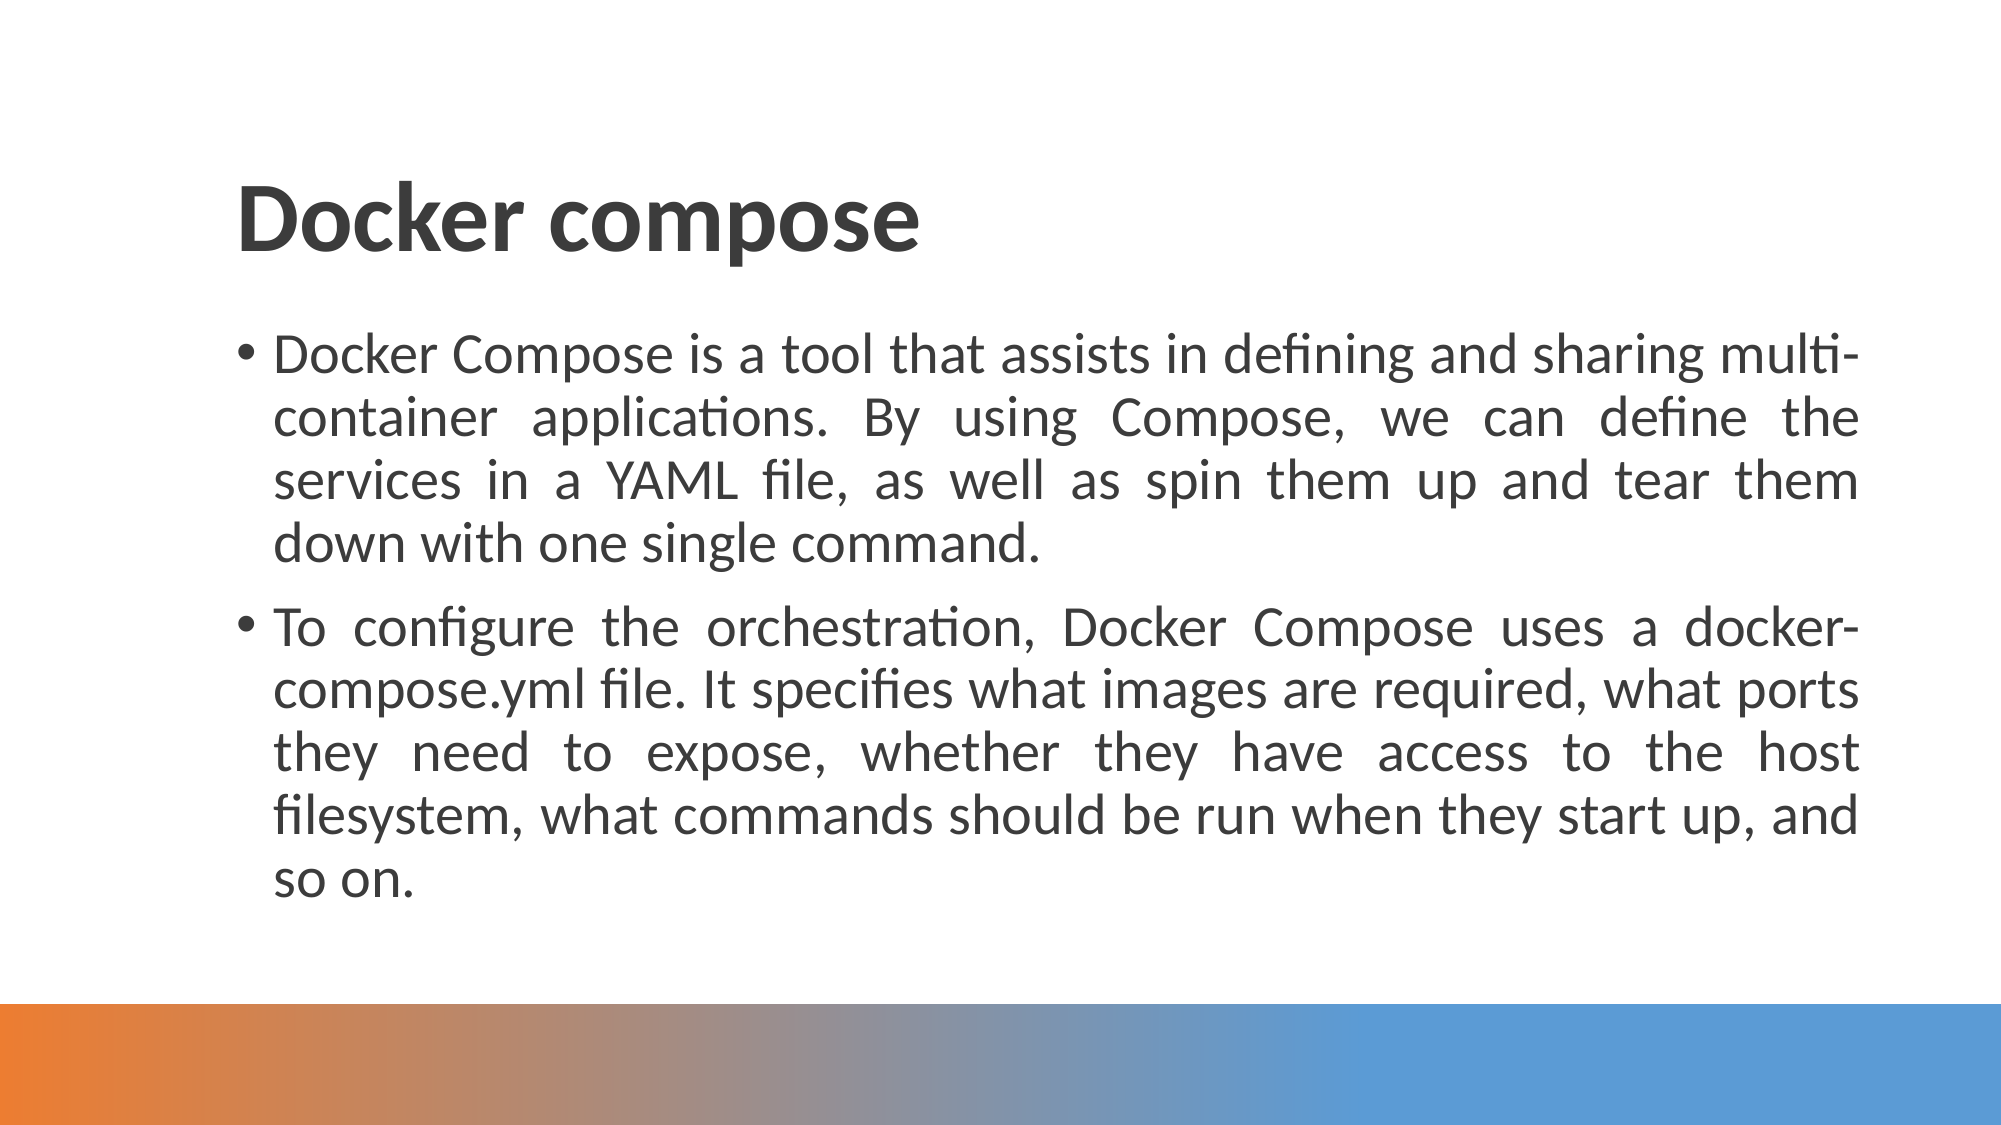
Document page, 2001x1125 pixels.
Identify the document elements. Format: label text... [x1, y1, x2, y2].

list Docker compose [221, 157, 1597, 257]
list Docker Compose is a tool that assists in defining and sharing multi-container applications. By using Compose, we can define the services in a YAML file, as well as spin them up and tear them down with one single command. To configure the orchestration, Docker Compose uses a docker-compose.yml file. It specifies what images are required, what ports they need to expose, whether they have access to the host filesystem, what commands should be run when they start up, and so on. [221, 315, 1877, 963]
